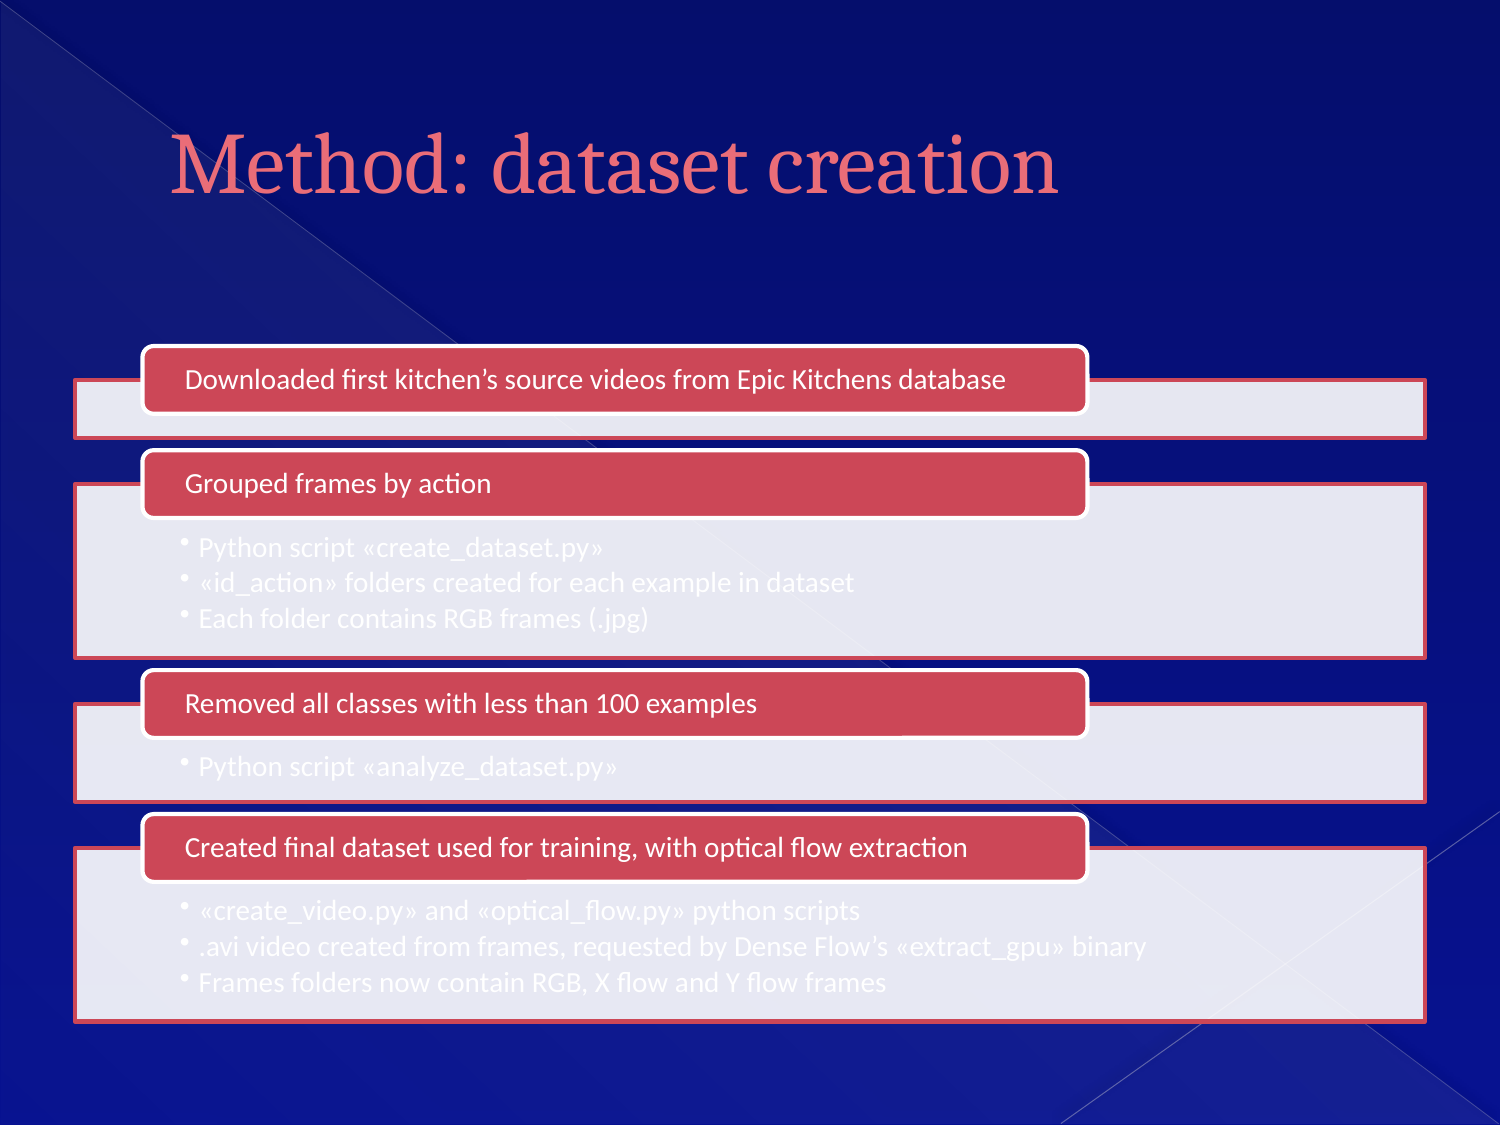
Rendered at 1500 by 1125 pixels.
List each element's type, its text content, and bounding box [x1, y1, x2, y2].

title Method: dataset creation [75, 43, 1425, 274]
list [74, 308, 1426, 1060]
